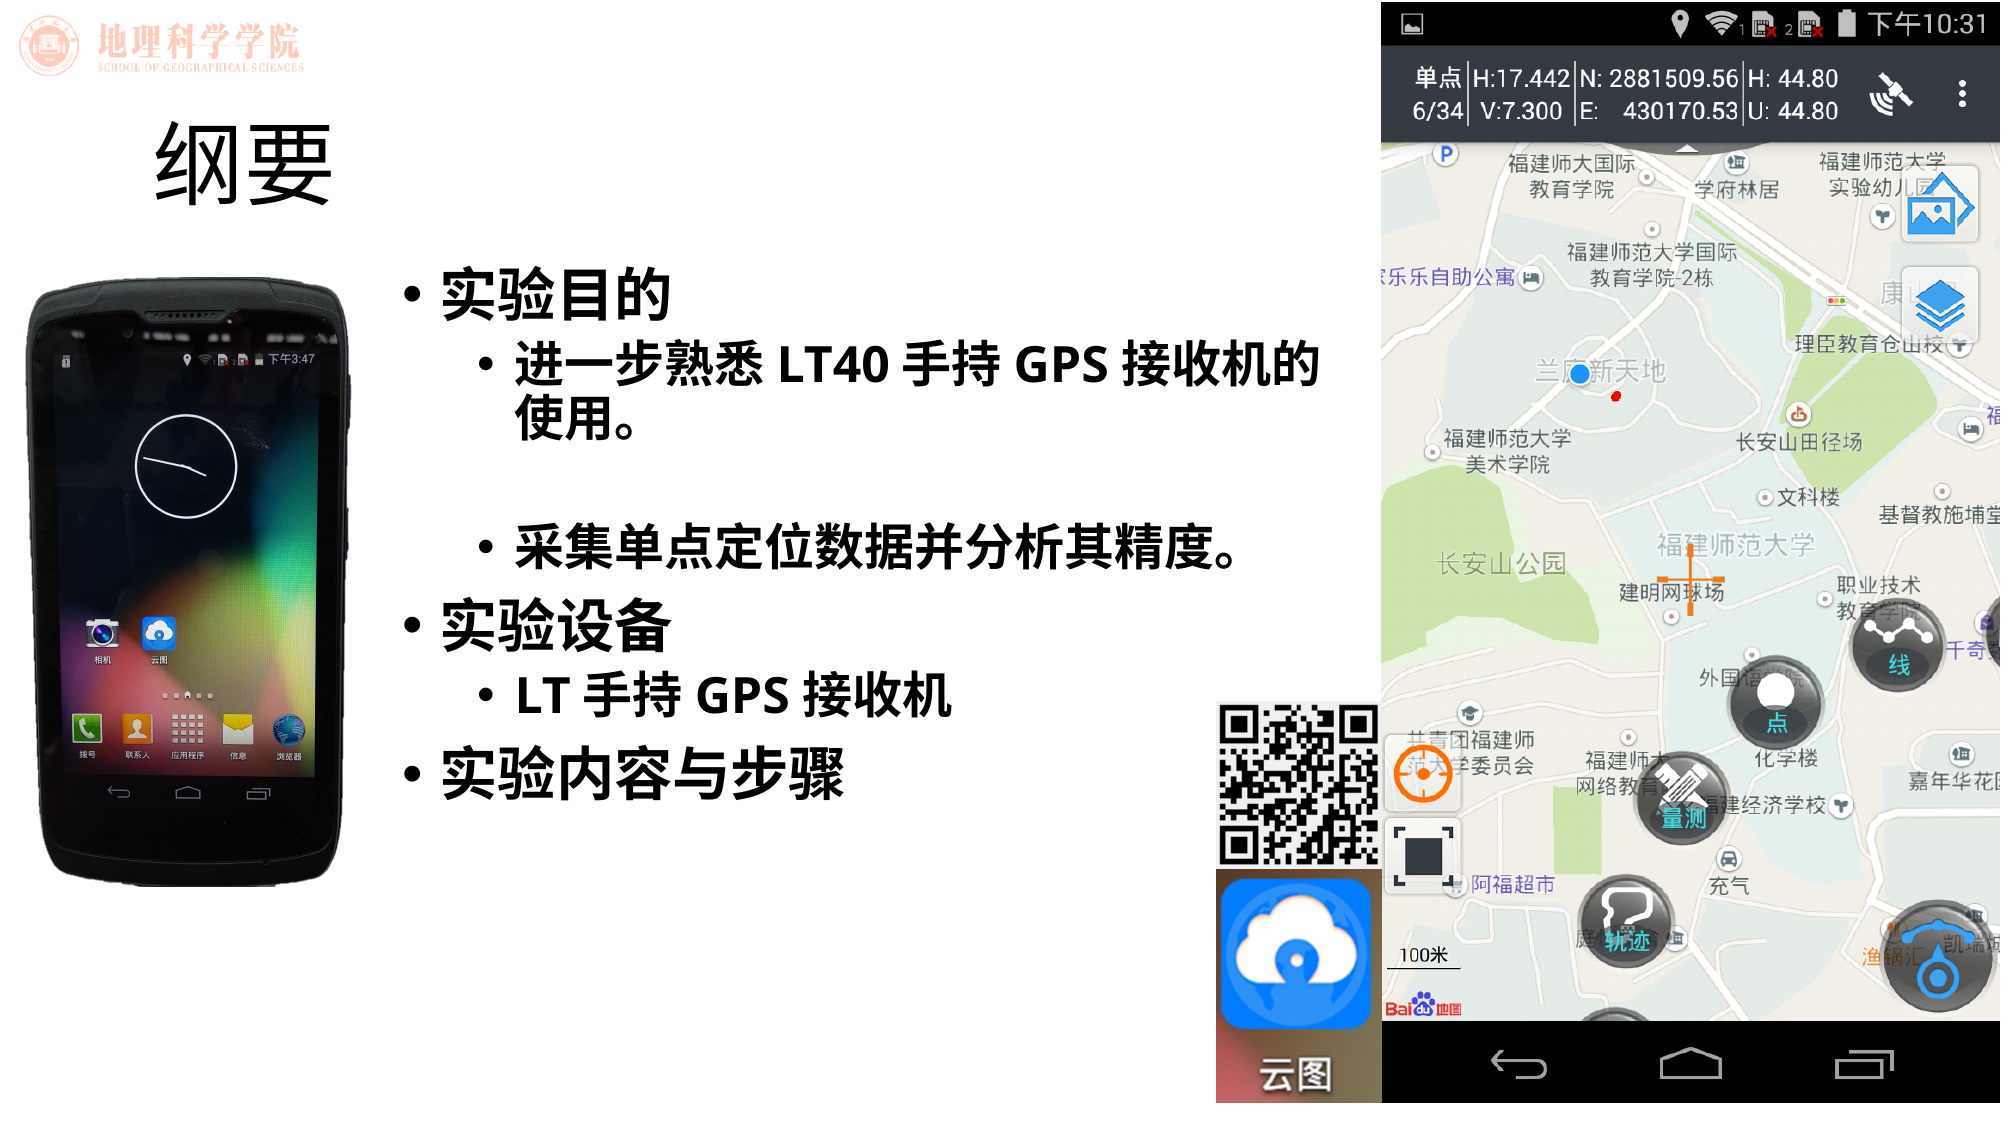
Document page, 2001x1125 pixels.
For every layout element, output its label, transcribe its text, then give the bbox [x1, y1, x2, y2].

picture [25, 277, 355, 887]
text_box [1215, 701, 1381, 1103]
title 纲要 [137, 59, 1381, 278]
list 实验目的 进一步熟悉LT40手持GPS接收机的使用。 熟悉数据字典的创建与使用 采集单点定位数据并分析其精度。 实验设备 LT手持GPS接收机 实验内容与步骤 [387, 258, 1381, 959]
picture [1381, 2, 2000, 1103]
